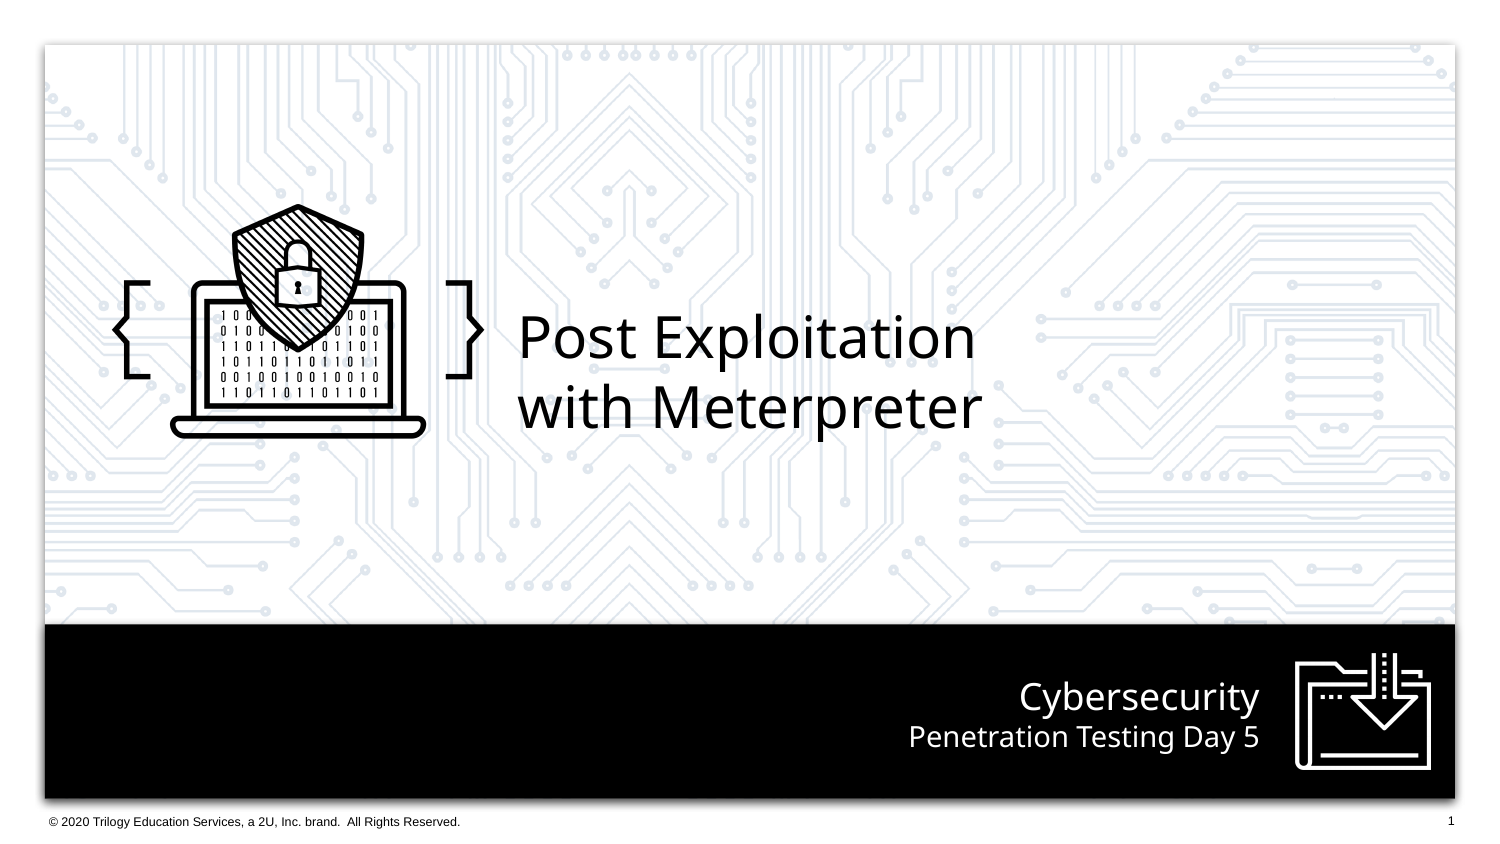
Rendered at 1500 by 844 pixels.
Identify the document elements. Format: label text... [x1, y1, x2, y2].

picture [1295, 761, 1431, 770]
title Penetration Testing Day 5 [86, 708, 1456, 761]
text_box 1 [1411, 813, 1455, 831]
picture [1295, 653, 1431, 708]
title Post Exploitation with Meterpreter [45, 300, 1455, 505]
picture [45, 45, 1455, 300]
picture [45, 505, 1455, 624]
